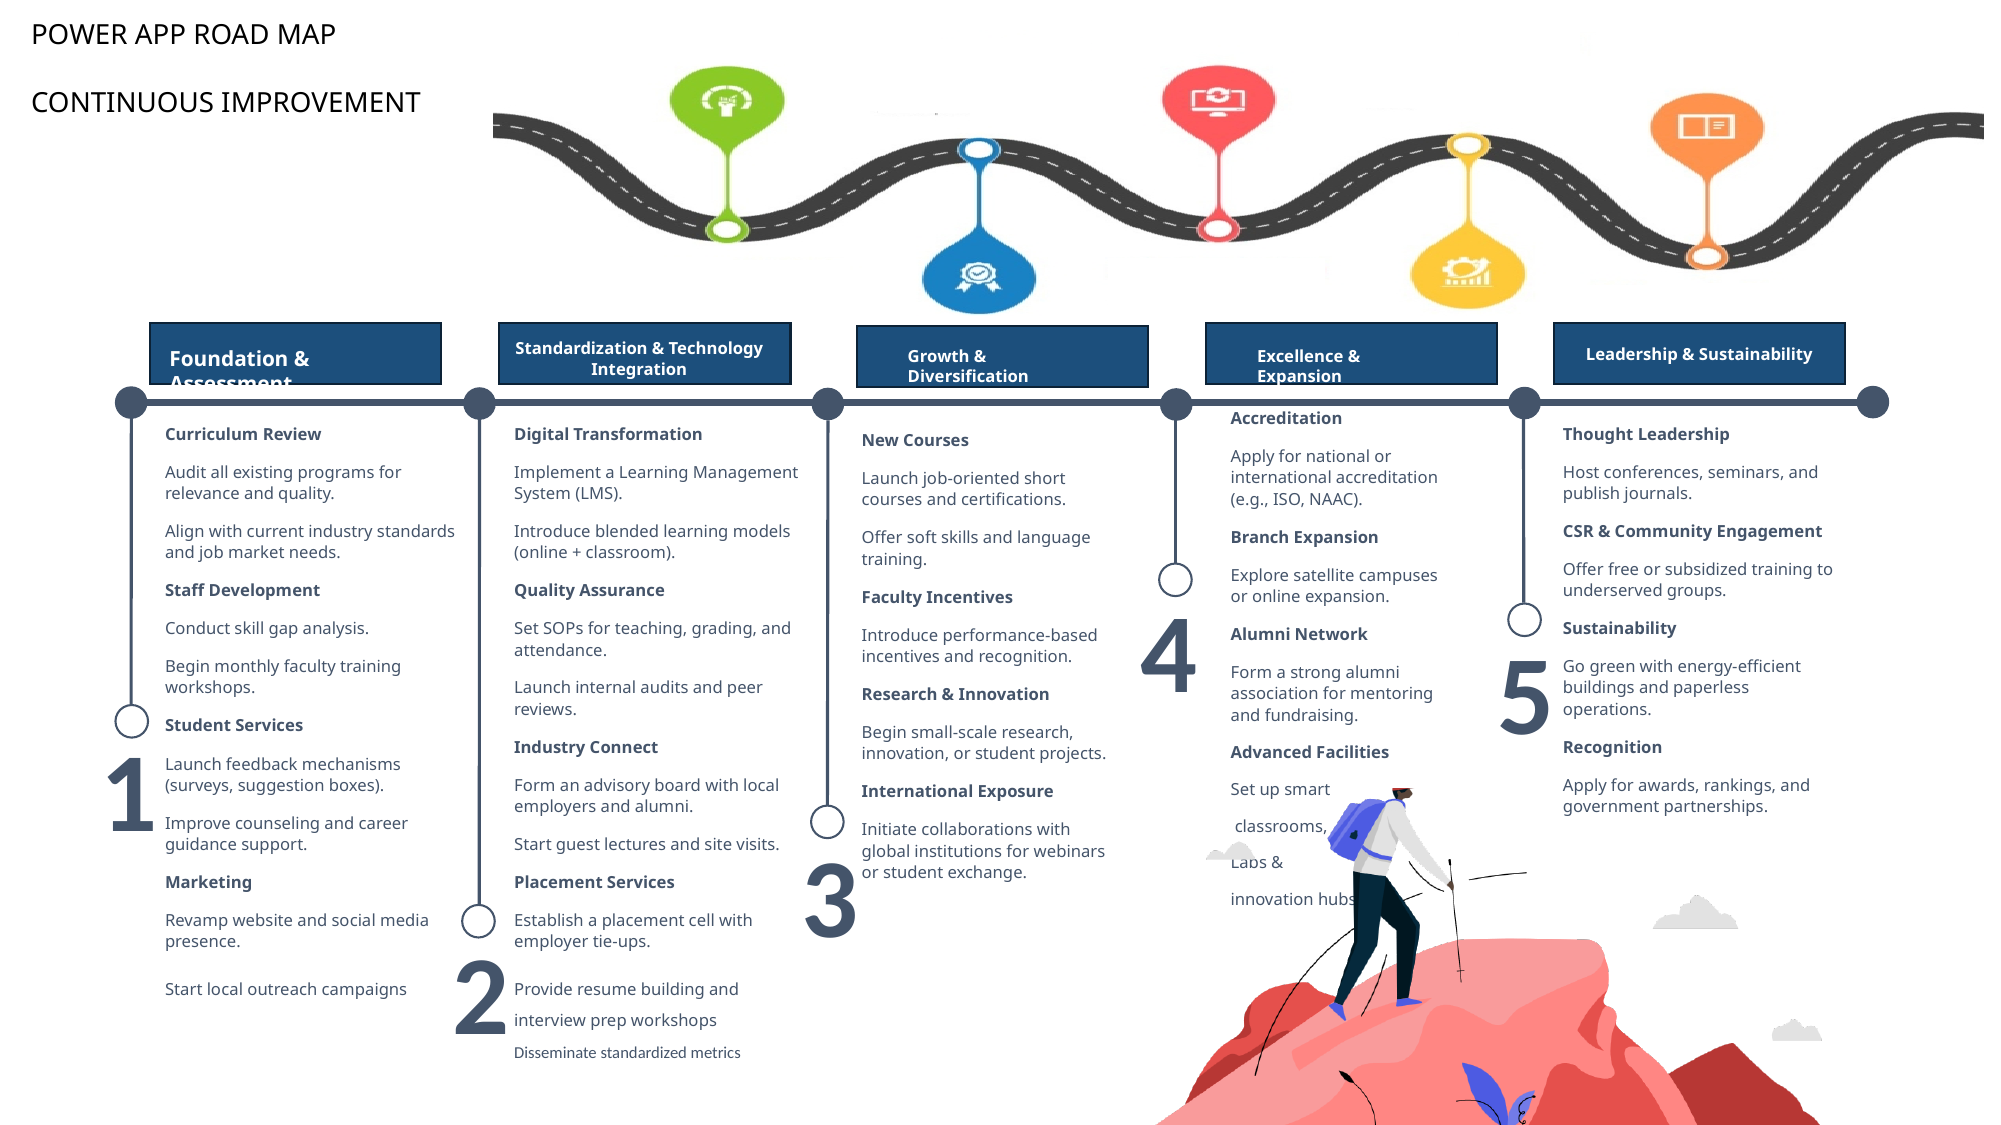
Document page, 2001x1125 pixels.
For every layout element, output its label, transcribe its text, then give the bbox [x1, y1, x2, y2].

list Curriculum Review Audit all existing programs for relevance and quality. Align with current industry standards and job market needs. Staff Development Conduct skill gap analysis. Begin monthly faculty training workshops. Student Services Launch feedback mechanisms (surveys, suggestion boxes). Improve counseling and career guidance support. Marketing Revamp website and social media presence. Start local outreach campaigns [150, 414, 486, 1125]
list 2 [383, 929, 579, 1041]
list 4 [1071, 587, 1267, 700]
list Thought Leadership Host conferences, seminars, and publish journals. CSR & Community Engagement Offer free or subsidized training to underserved groups. Sustainability Go green with energy-efficient buildings and paperless operations. Recognition Apply for awards, rankings, and government partnerships. [1548, 414, 1850, 788]
text_box Growth & Diversification [892, 338, 1122, 393]
list Digital Transformation Implement a Learning Management System (LMS). Introduce blended learning models (online + classroom). Quality Assurance Set SOPs for teaching, grading, and attendance. Launch internal audits and peer reviews. Industry Connect Form an advisory board with local employers and alumni. Start guest lectures and site visits. Placement Services Establish a placement cell with employer tie-ups. Provide resume building and interview prep workshops Disseminate standardized metrics [499, 414, 825, 1125]
list 3 [732, 833, 927, 945]
list Accreditation Apply for national or international accreditation (e.g., ISO, NAAC). Branch Expansion Explore satellite campuses or online expansion. Alumni Network Form a strong alumni association for mentoring and fundraising. Advanced Facilities Set up smart classrooms, Labs & innovation hubs. [1215, 399, 1471, 788]
text_box [149, 322, 442, 385]
list New Courses Launch job-oriented short courses and certifications. Offer soft skills and language training. Faculty Incentives Introduce performance-based incentives and recognition. Research & Innovation Begin small-scale research, innovation, or student projects. International Exposure Initiate collaborations with global institutions for webinars or student exchange. [846, 421, 1139, 901]
text_box Excellence & Expansion [1242, 338, 1461, 393]
text_box Foundation & Assessment [154, 338, 448, 403]
text_box [856, 325, 1149, 388]
text_box [498, 322, 792, 385]
picture [1083, 788, 1876, 1125]
picture [493, 15, 1984, 316]
list 5 [1428, 629, 1623, 741]
list 1 [32, 726, 227, 839]
text_box Leadership & Sustainability [1553, 322, 1846, 385]
title POWER App Road mAP Continuous Improvement [16, 9, 1763, 128]
text_box Standardization & Technology Integration [493, 331, 785, 406]
text_box [1205, 322, 1498, 385]
